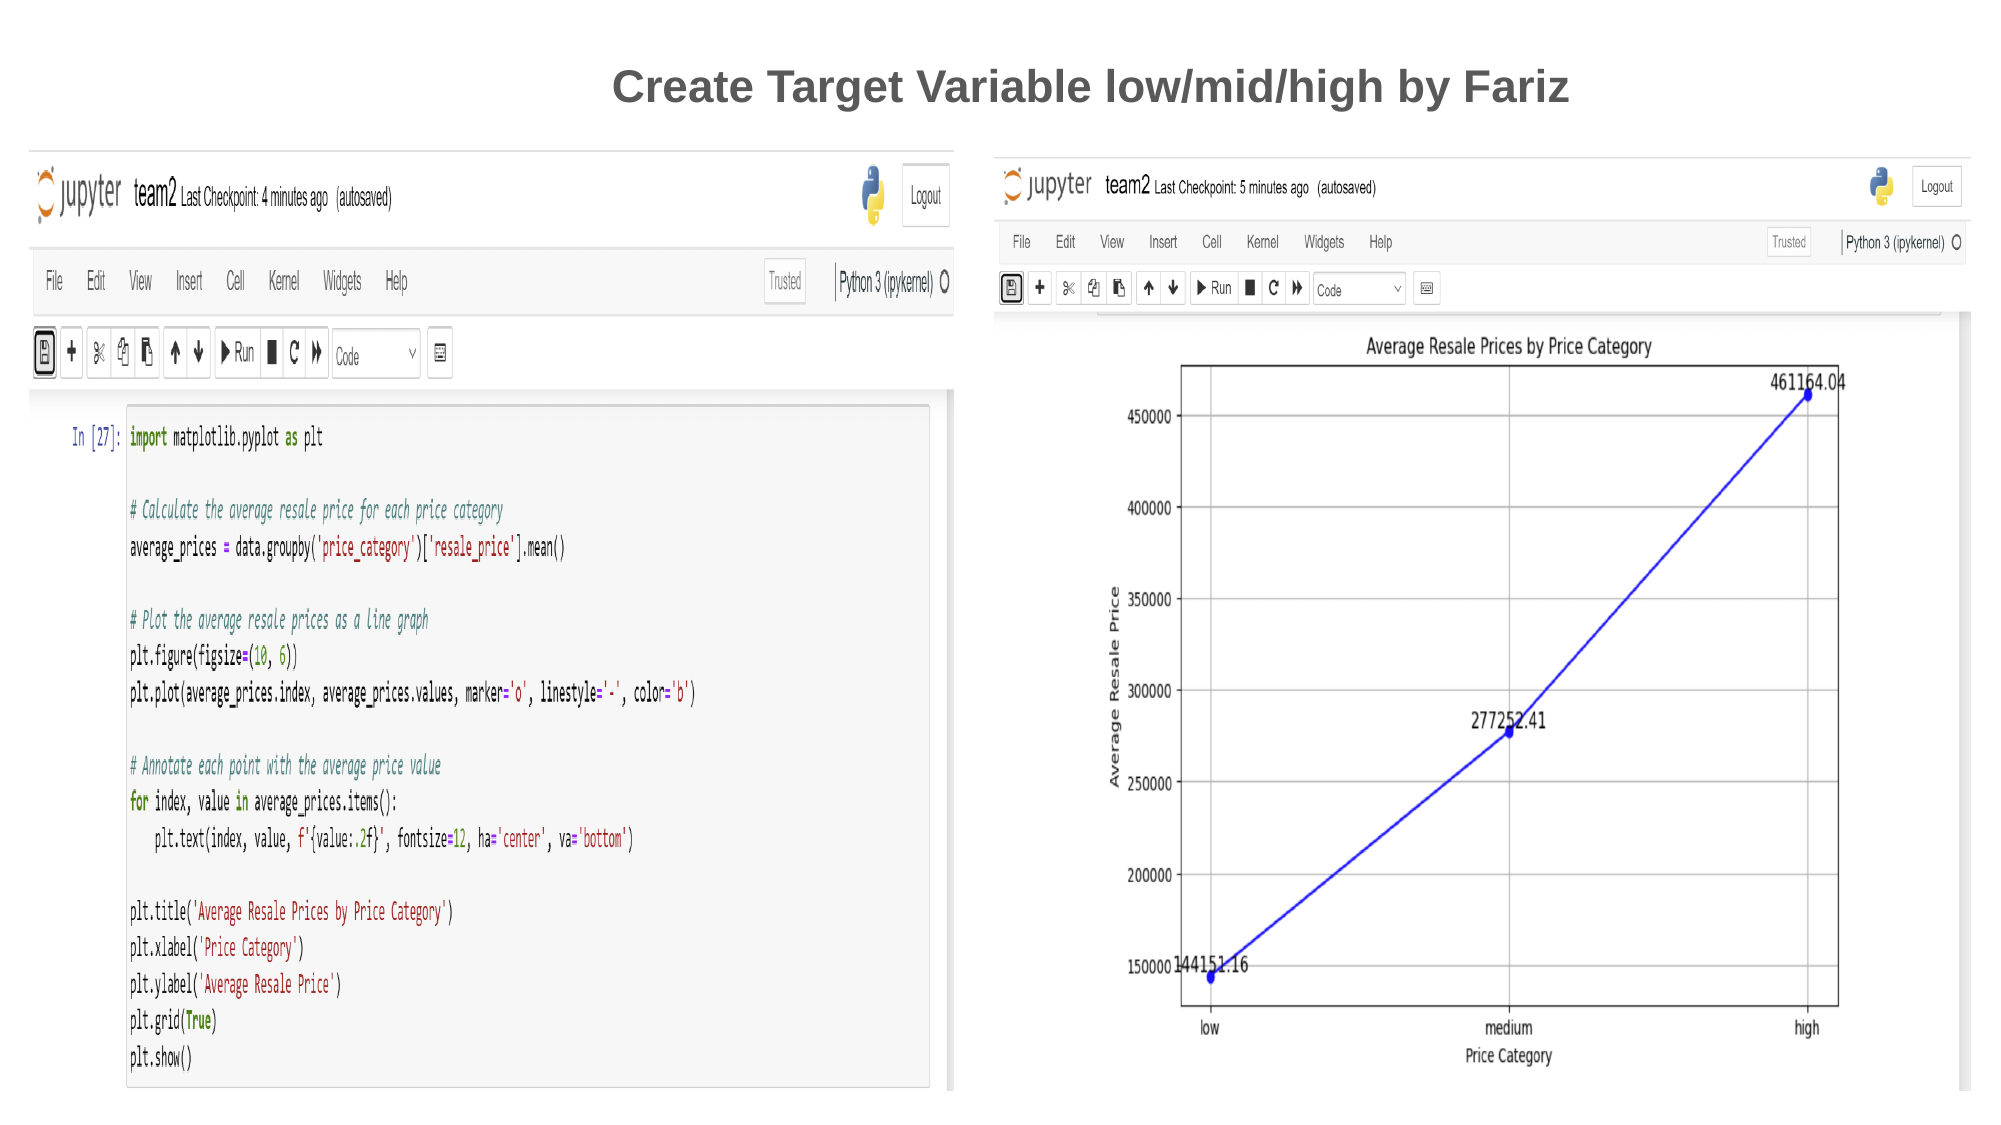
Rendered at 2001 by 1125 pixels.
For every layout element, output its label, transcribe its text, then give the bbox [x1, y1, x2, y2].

picture [29, 141, 955, 1091]
picture [994, 155, 1971, 1091]
text_box Create Target Variable low/mid/high by Fariz [596, 41, 1622, 127]
